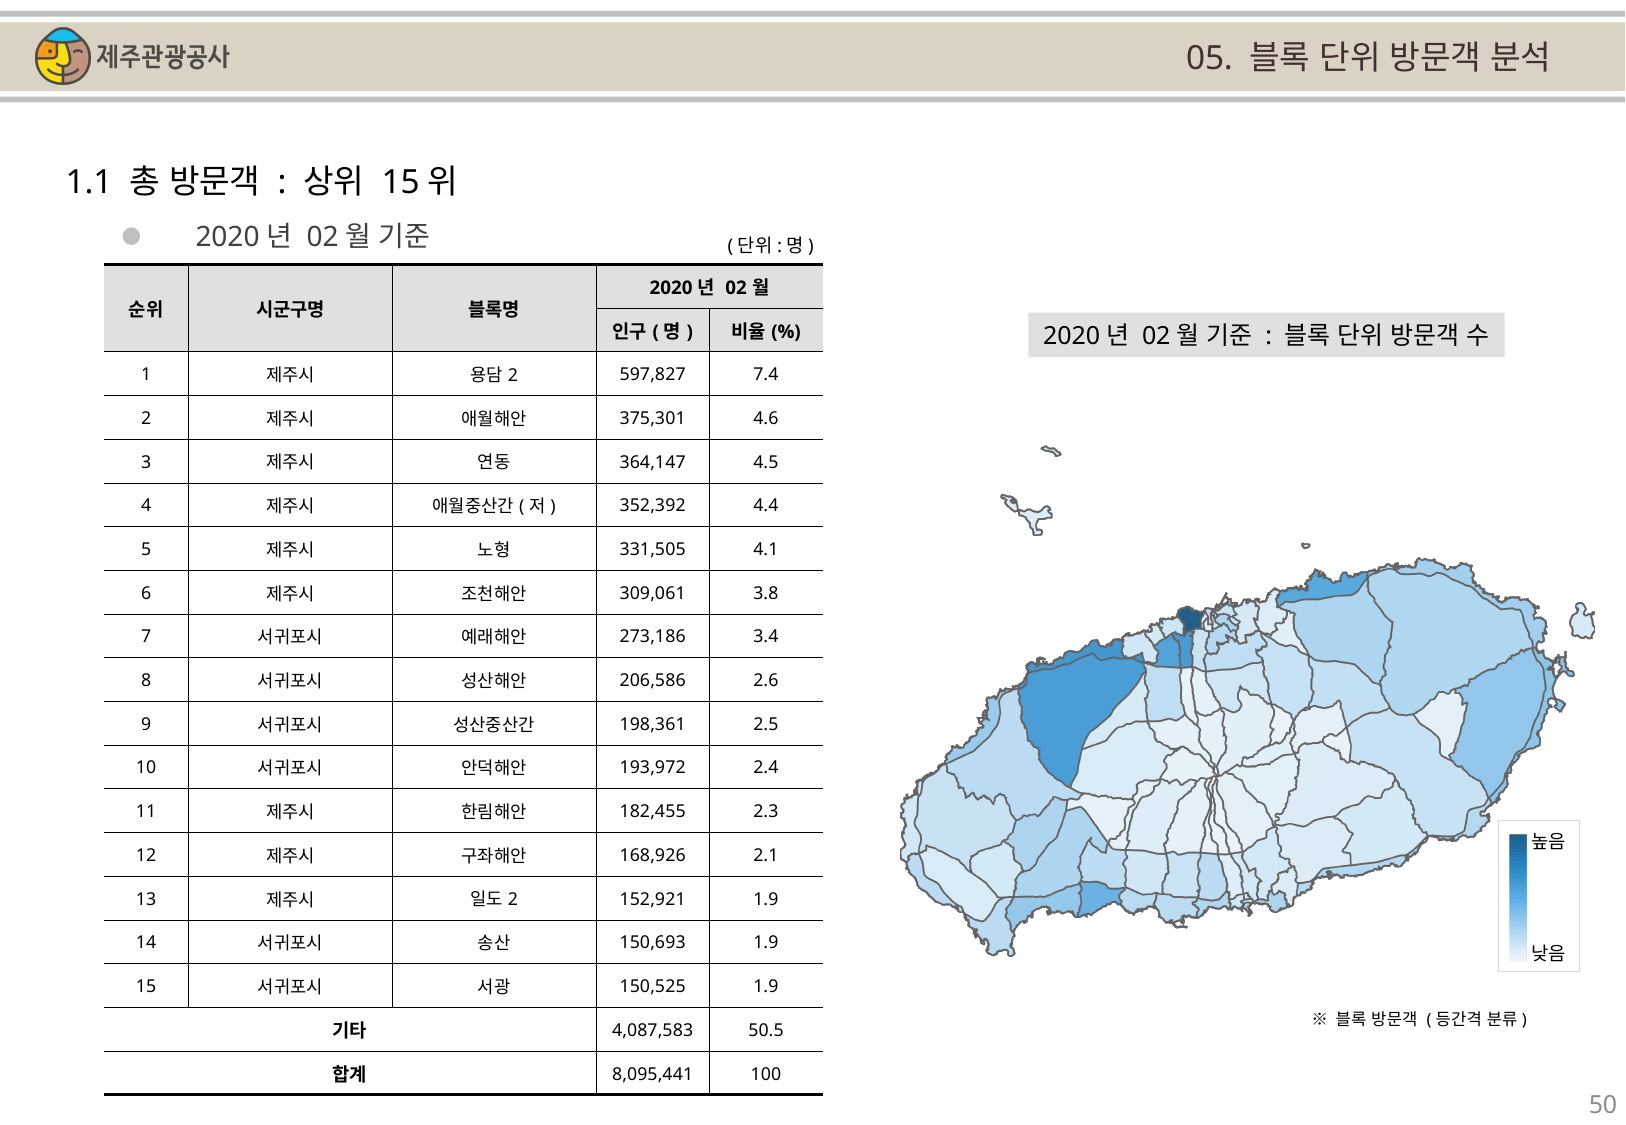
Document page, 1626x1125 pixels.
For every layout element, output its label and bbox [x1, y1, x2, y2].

slide_number [1595, 1063, 1618, 1123]
table_cell [710, 746, 823, 788]
table_cell [104, 833, 188, 876]
table_cell [597, 1052, 709, 1093]
text_box [1498, 820, 1595, 974]
table_cell [597, 921, 709, 963]
table_cell [393, 440, 596, 483]
table_cell [104, 789, 188, 832]
table_cell [189, 746, 392, 788]
table_cell [189, 527, 392, 570]
table_cell [189, 571, 392, 614]
table_cell [710, 615, 823, 657]
table_cell [189, 789, 392, 832]
picture [900, 263, 1595, 1125]
table_cell [597, 352, 709, 395]
table_cell [710, 702, 823, 745]
table_cell [104, 527, 188, 570]
table_cell [710, 440, 823, 483]
table_cell [104, 571, 188, 614]
table_cell [393, 396, 596, 439]
table_header [104, 266, 188, 351]
table_cell [189, 352, 392, 395]
table_cell [710, 1052, 823, 1093]
table_cell [710, 964, 823, 1007]
table_cell [393, 702, 596, 745]
table_cell [104, 1008, 596, 1051]
table_cell [104, 877, 188, 920]
table_cell [104, 746, 188, 788]
table_cell [597, 527, 709, 570]
table_cell [104, 658, 188, 701]
table_cell [393, 964, 596, 1007]
table_cell [104, 484, 188, 526]
text_box [713, 226, 829, 264]
table_header [393, 266, 596, 351]
table_cell [597, 964, 709, 1007]
table_cell [597, 1008, 709, 1051]
table_cell [393, 352, 596, 395]
table_cell [710, 877, 823, 920]
table_cell [597, 440, 709, 483]
table_cell [597, 396, 709, 439]
table_cell [104, 702, 188, 745]
table_cell [104, 1052, 596, 1093]
table_cell [597, 702, 709, 745]
table_cell [597, 789, 709, 832]
table_cell [189, 964, 392, 1007]
table_cell [710, 833, 823, 876]
table_cell [597, 615, 709, 657]
table_cell [710, 571, 823, 614]
table_cell [189, 658, 392, 701]
table_cell [710, 527, 823, 570]
table_cell [393, 921, 596, 963]
table_cell [104, 964, 188, 1007]
table_header [597, 266, 823, 308]
table_cell [393, 571, 596, 614]
table_cell [393, 833, 596, 876]
table_cell [189, 702, 392, 745]
table_header [189, 266, 392, 351]
table_cell [104, 921, 188, 963]
table_cell [393, 746, 596, 788]
table_cell [597, 746, 709, 788]
table_cell [710, 396, 823, 439]
picture [31, 26, 232, 87]
table_cell [597, 833, 709, 876]
table_cell [710, 658, 823, 701]
table_cell [104, 440, 188, 483]
text_box [180, 210, 446, 260]
table_cell [597, 484, 709, 526]
table_cell [710, 1008, 823, 1051]
table_cell [597, 309, 709, 351]
table_cell [597, 658, 709, 701]
text_box [121, 226, 141, 246]
table_cell [710, 484, 823, 526]
table_cell [393, 527, 596, 570]
table_cell [104, 352, 188, 395]
table_cell [393, 484, 596, 526]
text_box [50, 152, 1144, 208]
table_cell [189, 484, 392, 526]
table_cell [189, 877, 392, 920]
table_cell [710, 921, 823, 963]
table_cell [393, 877, 596, 920]
table_cell [393, 615, 596, 657]
table_cell [104, 615, 188, 657]
table_cell [189, 833, 392, 876]
table_cell [393, 789, 596, 832]
table_cell [189, 921, 392, 963]
table_cell [597, 877, 709, 920]
table_cell [393, 658, 596, 701]
table_cell [189, 615, 392, 657]
table_cell [710, 789, 823, 832]
table_cell [597, 571, 709, 614]
table_cell [710, 352, 823, 395]
table_cell [189, 396, 392, 439]
table_cell [189, 440, 392, 483]
text_box [1042, 28, 1595, 84]
table_cell [710, 309, 823, 351]
table_cell [104, 396, 188, 439]
